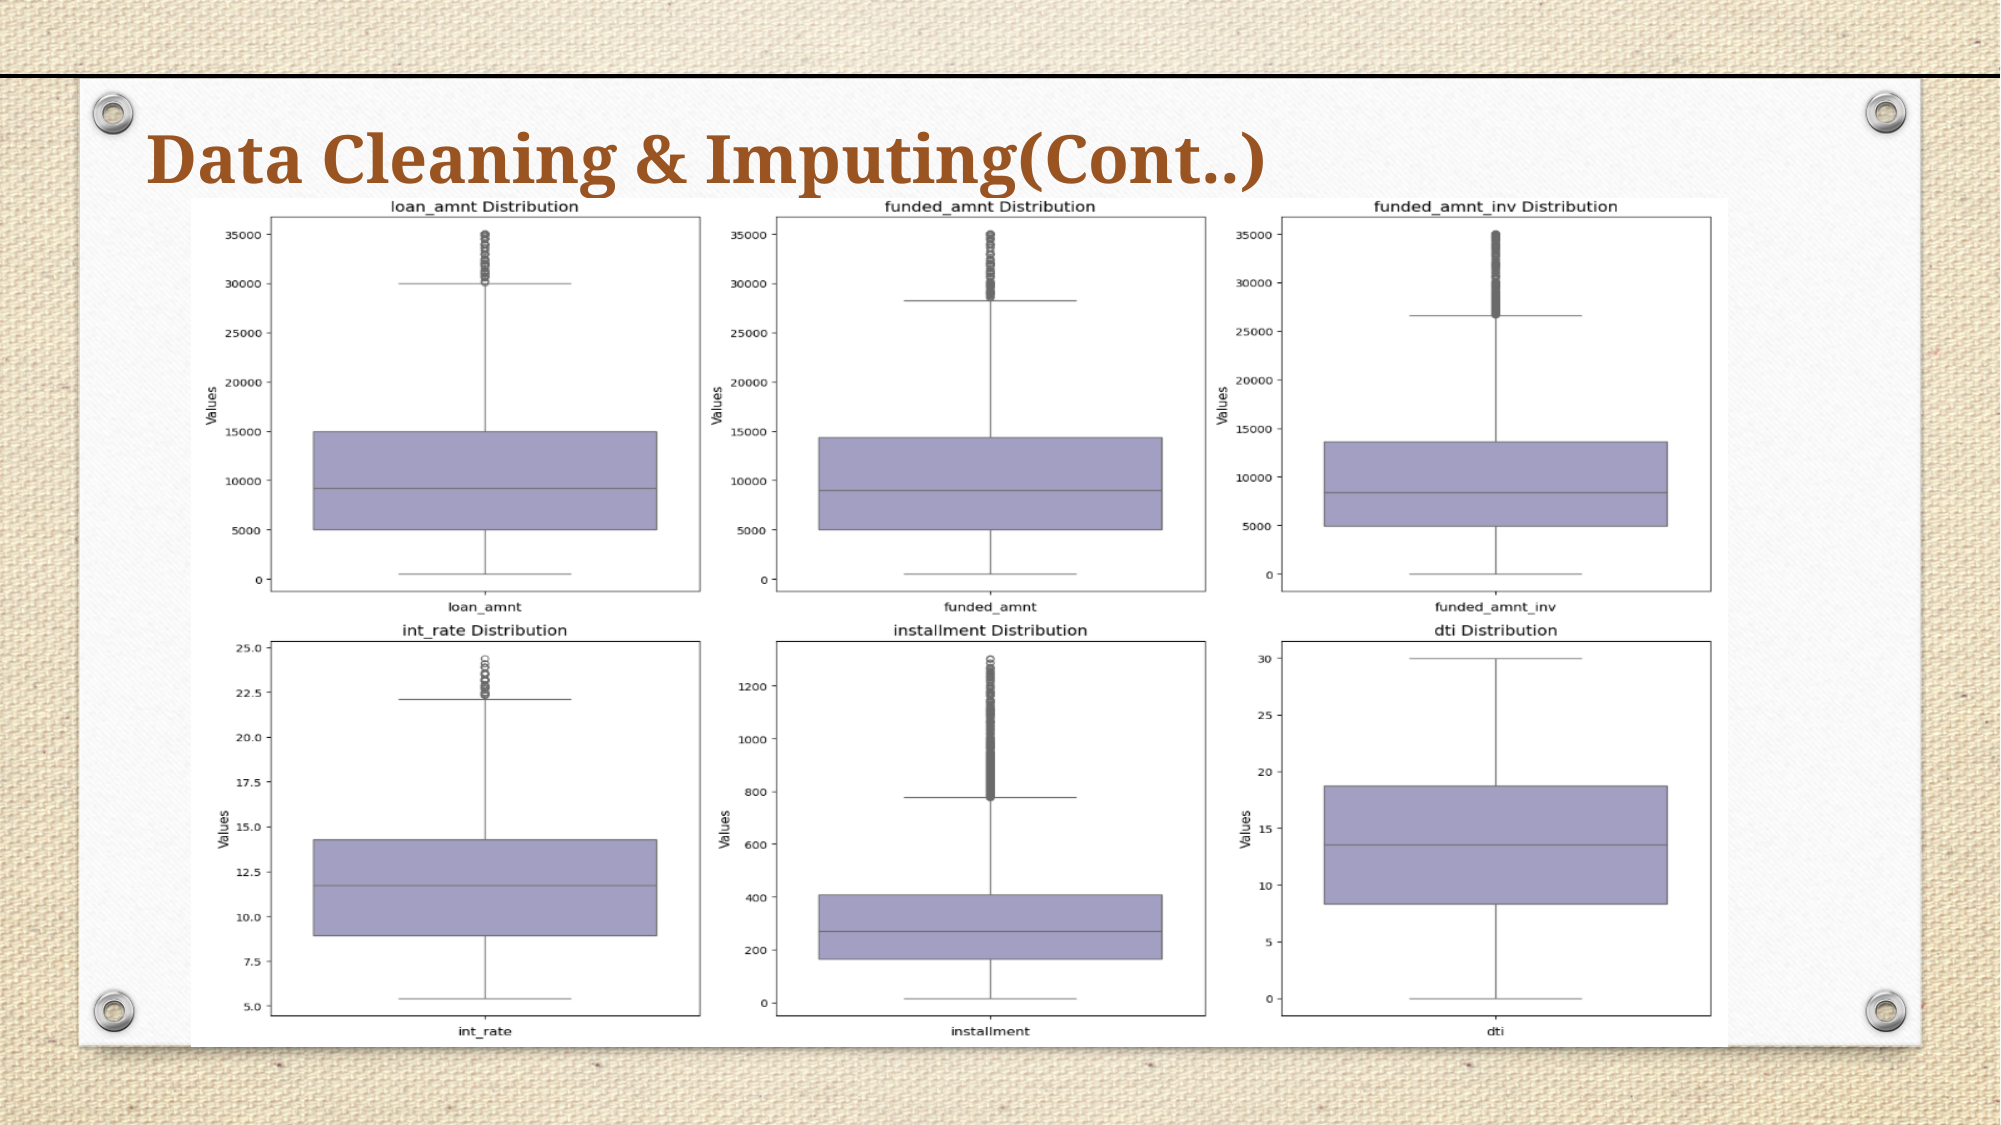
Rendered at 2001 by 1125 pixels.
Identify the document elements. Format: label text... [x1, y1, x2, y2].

text_box Data Cleaning & Imputing(Cont..) [131, 109, 1406, 285]
text_box [0, 74, 2000, 78]
picture [0, 0, 2001, 1125]
